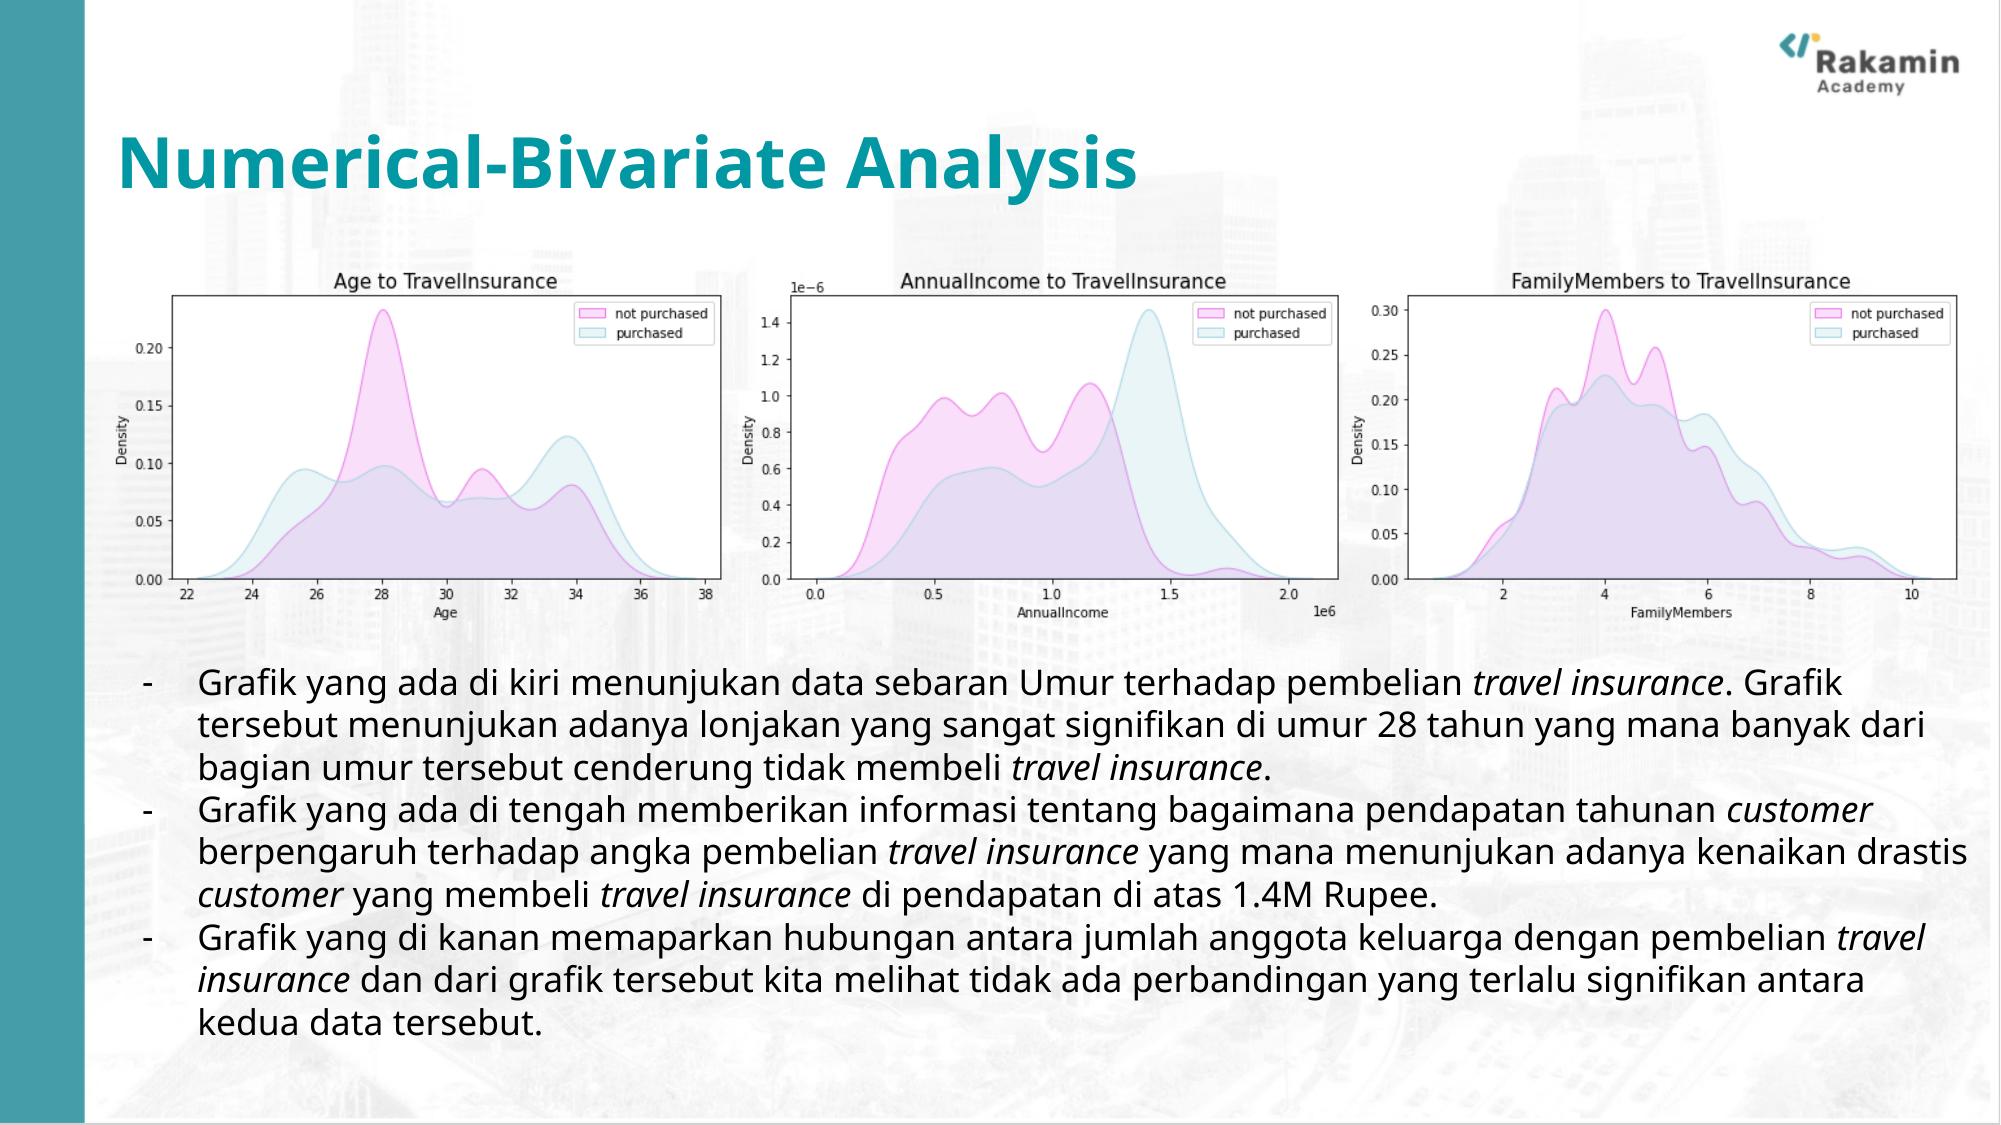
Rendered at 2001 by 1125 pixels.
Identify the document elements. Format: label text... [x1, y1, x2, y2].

title Numerical-Bivariate Analysis [96, 97, 1932, 223]
text_box Grafik yang ada di kiri menunjukan data sebaran Umur terhadap pembelian travel insurance. Grafik tersebut menunjukan adanya lonjakan yang sangat signifikan di umur 28 tahun yang mana banyak dari bagian umur tersebut cenderung tidak membeli travel insurance. Grafik yang ada di tengah memberikan informasi tentang bagaimana pendapatan tahunan customer berpengaruh terhadap angka pembelian travel insurance yang mana menunjukan adanya kenaikan drastis customer yang membeli travel insurance di pendapatan di atas 1.4M Rupee. Grafik yang di kanan memaparkan hubungan antara jumlah anggota keluarga dengan pembelian travel insurance dan dari grafik tersebut kita melihat tidak ada perbandingan yang terlalu signifikan antara kedua data tersebut. [107, 644, 1989, 1058]
picture [0, 0, 2001, 1125]
